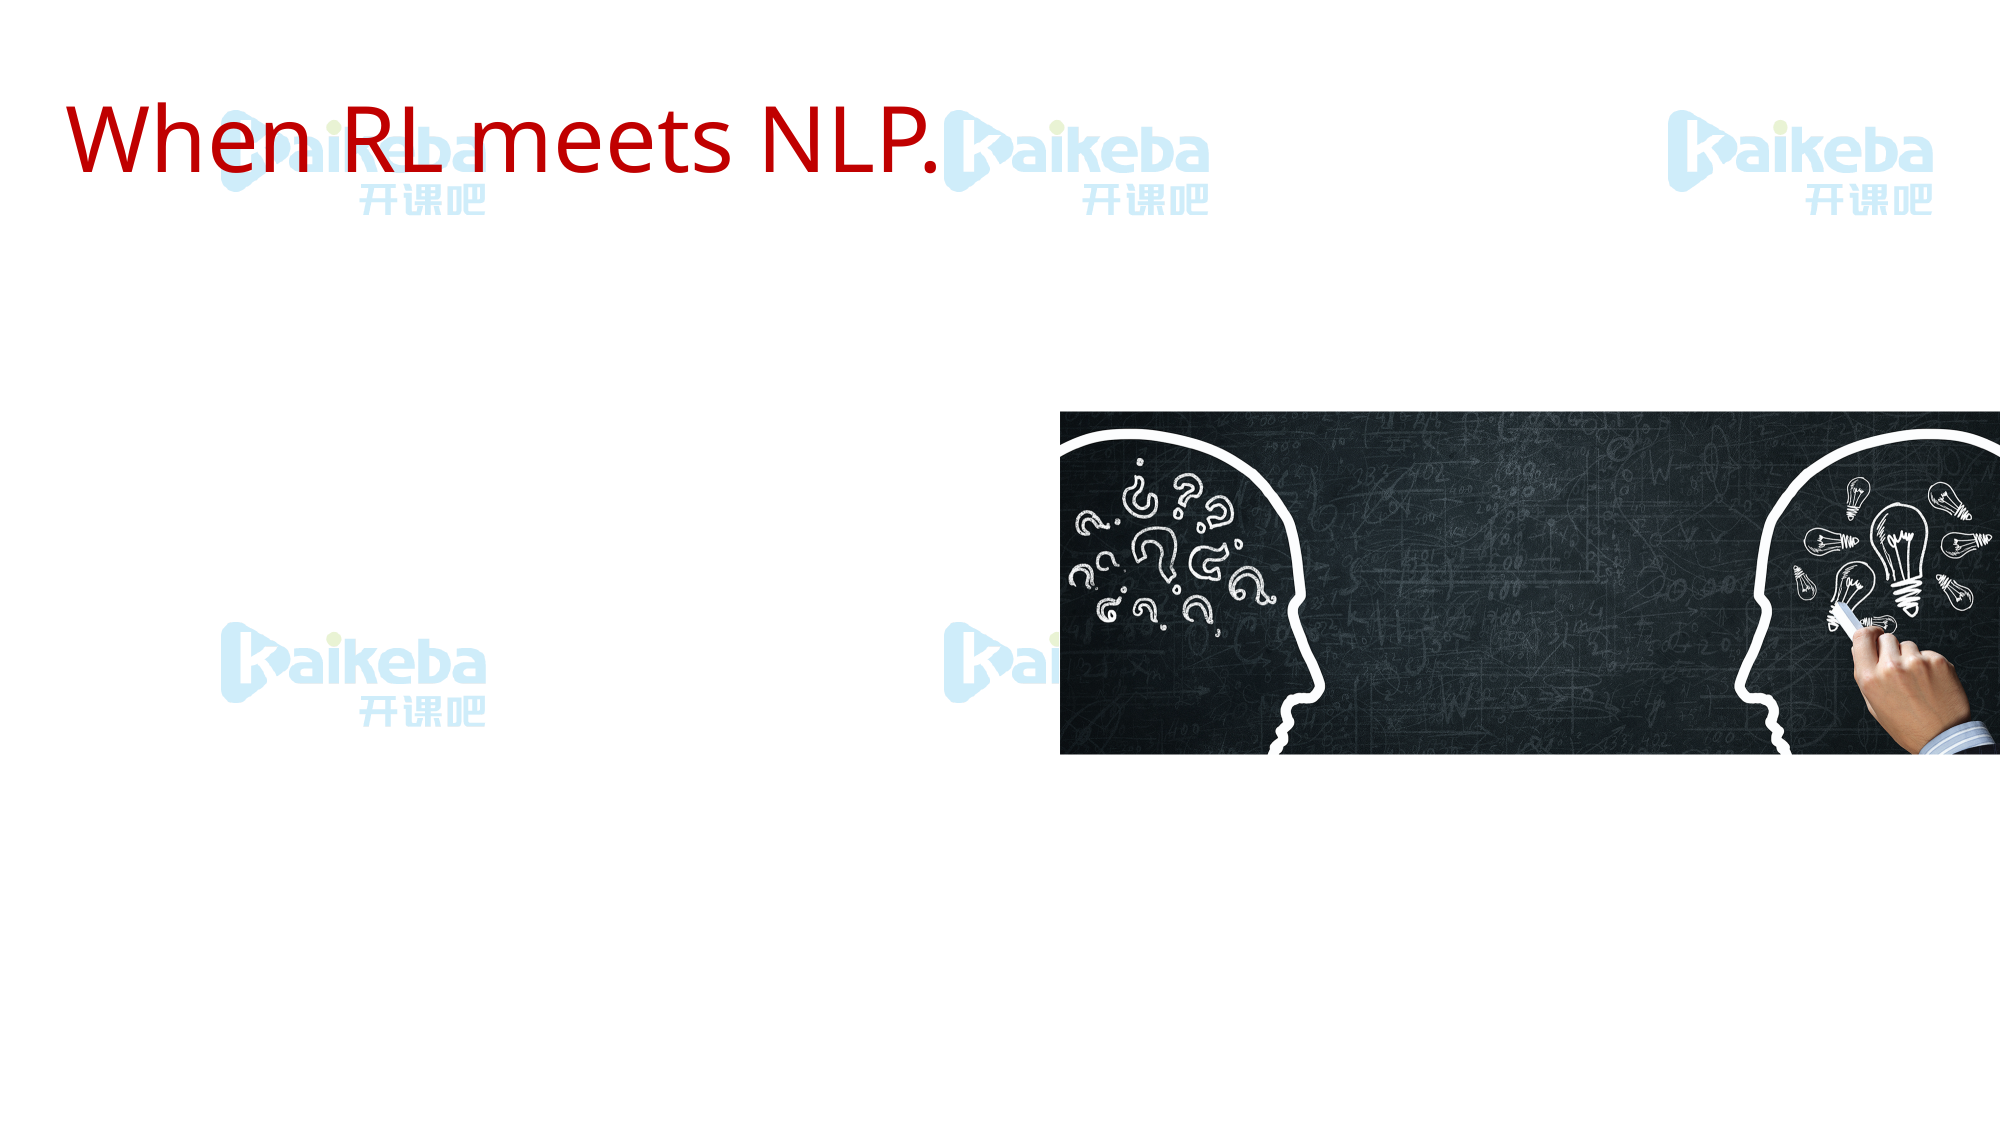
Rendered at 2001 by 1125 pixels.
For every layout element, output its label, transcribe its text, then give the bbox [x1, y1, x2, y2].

title When RL meets NLP. [57, 33, 1784, 253]
picture [1058, 410, 2000, 756]
